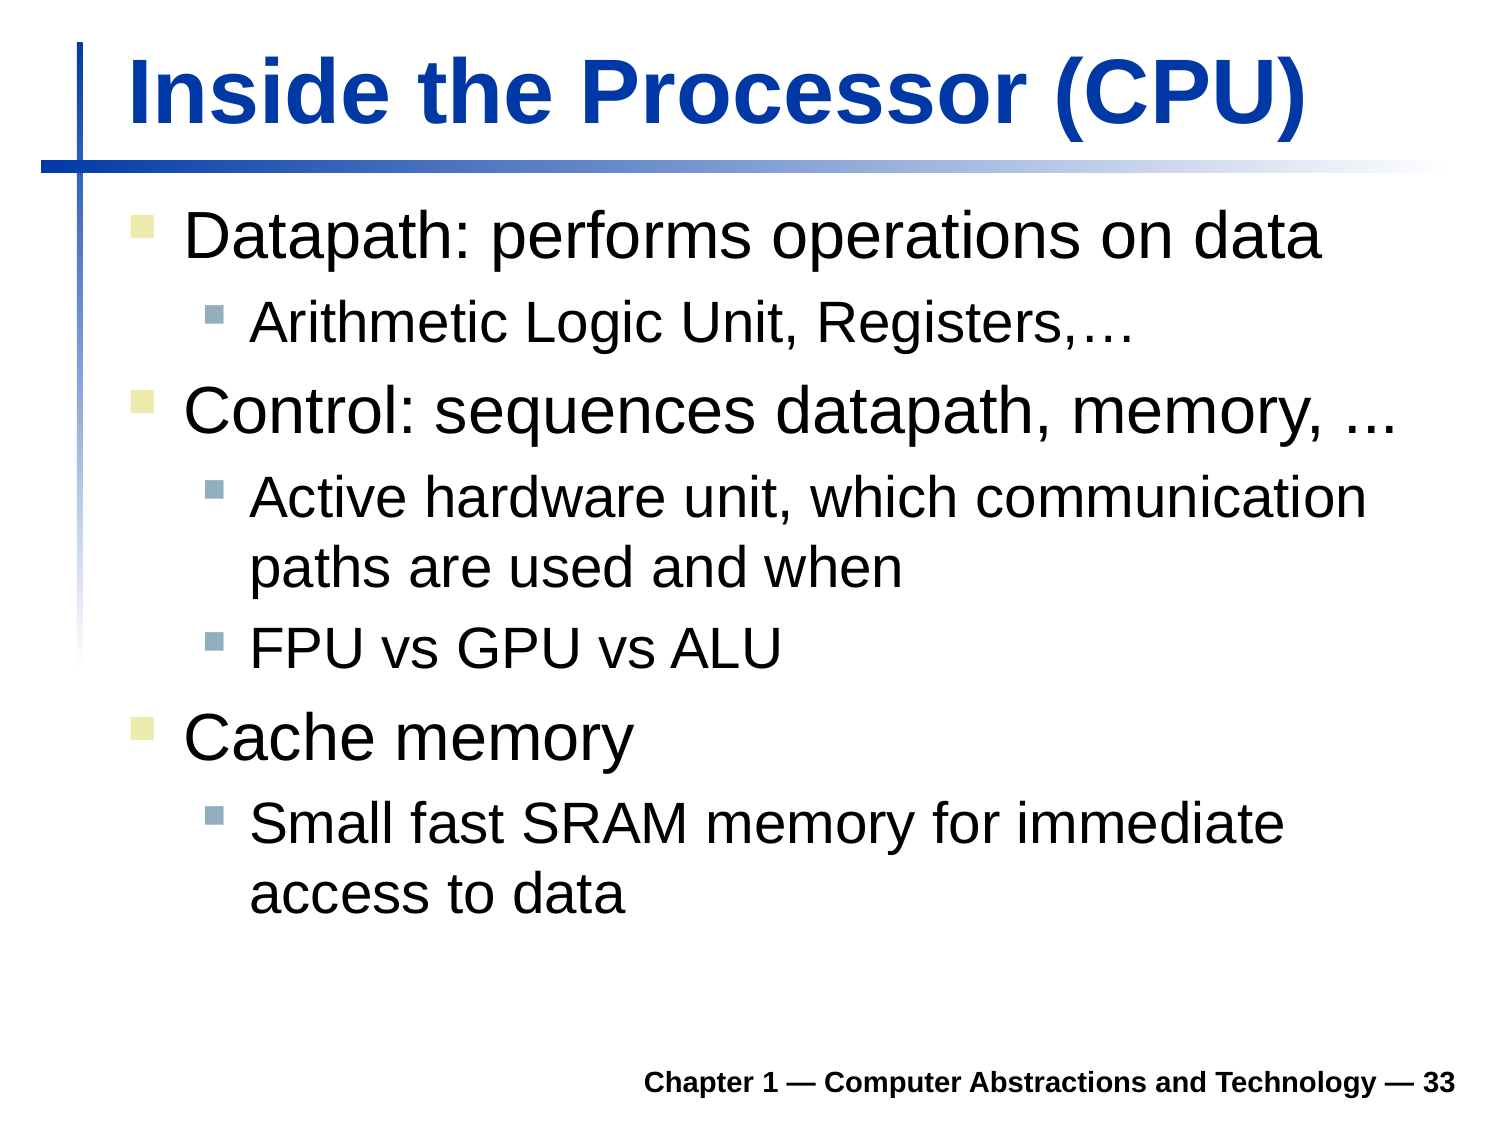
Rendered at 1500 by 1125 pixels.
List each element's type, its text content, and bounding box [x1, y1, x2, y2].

footer Chapter 1 — Computer Abstractions and Technology — 33 [277, 1046, 1471, 1106]
list Datapath: performs operations on data Arithmetic Logic Unit, Registers,… Control: sequences datapath, memory, ... Active hardware unit, which communication paths are used and when FPU vs GPU vs ALU Cache memory Small fast SRAM memory for immediate access to data [112, 184, 1469, 1024]
title Inside the Processor (CPU) [112, 23, 1468, 149]
